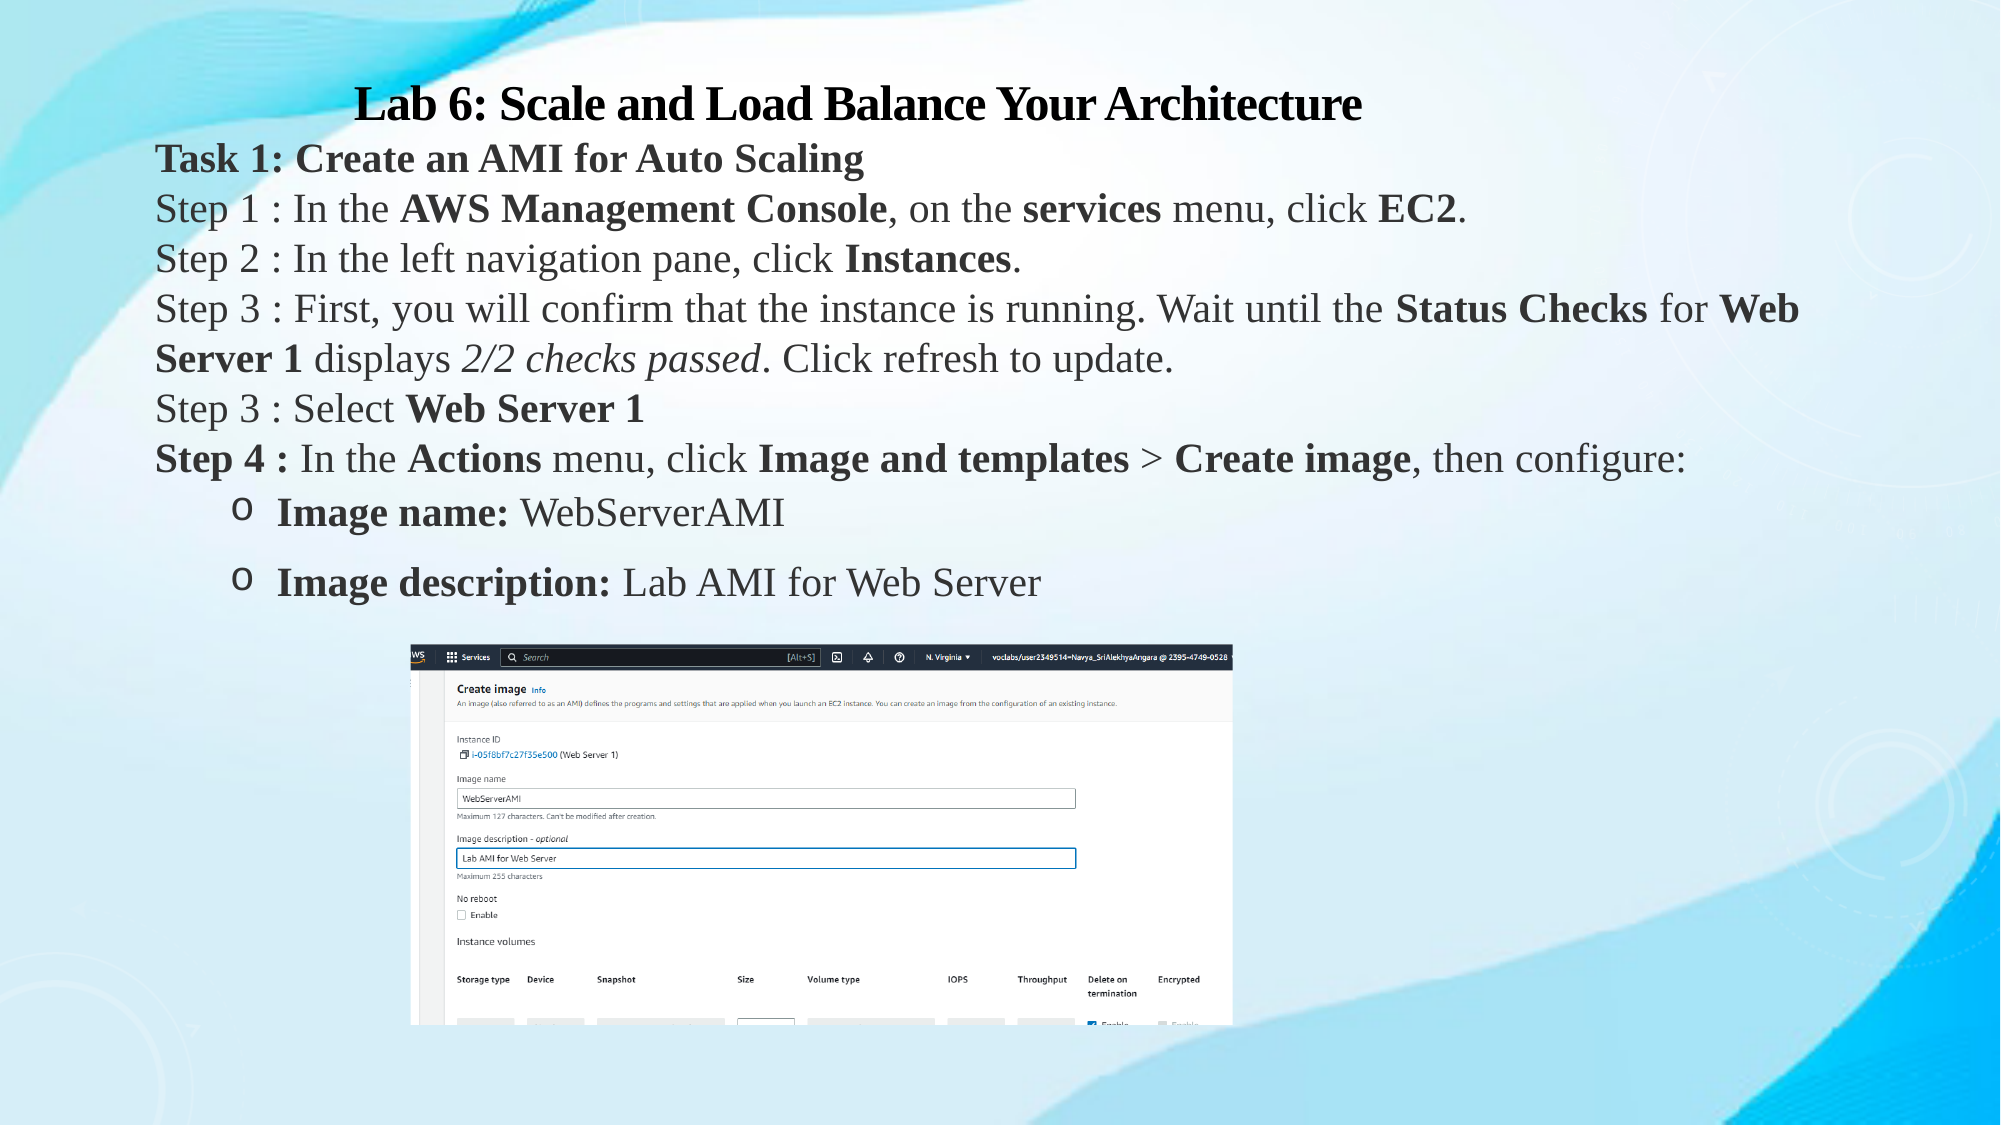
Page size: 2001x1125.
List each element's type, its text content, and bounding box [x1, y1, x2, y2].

picture [0, 0, 2001, 1125]
text_box Lab 6: Scale and Load Balance Your Architecture Task 1: Create an AMI for Auto Scaling Step 1 : In the AWS Management Console, on the services menu, click EC2. Step 2 : In the left navigation pane, click Instances. Step 3 : First, you will confirm that the instance is running. Wait until the Status Checks for Web Server 1 displays 2/2 checks passed. Click refresh to update. Step 3 : Select Web Server 1 Step 4 : In the Actions menu, click Image and templates > Create image, then configure: Image name: WebServerAMI Image description: Lab AMI for Web Server [140, 63, 1815, 674]
